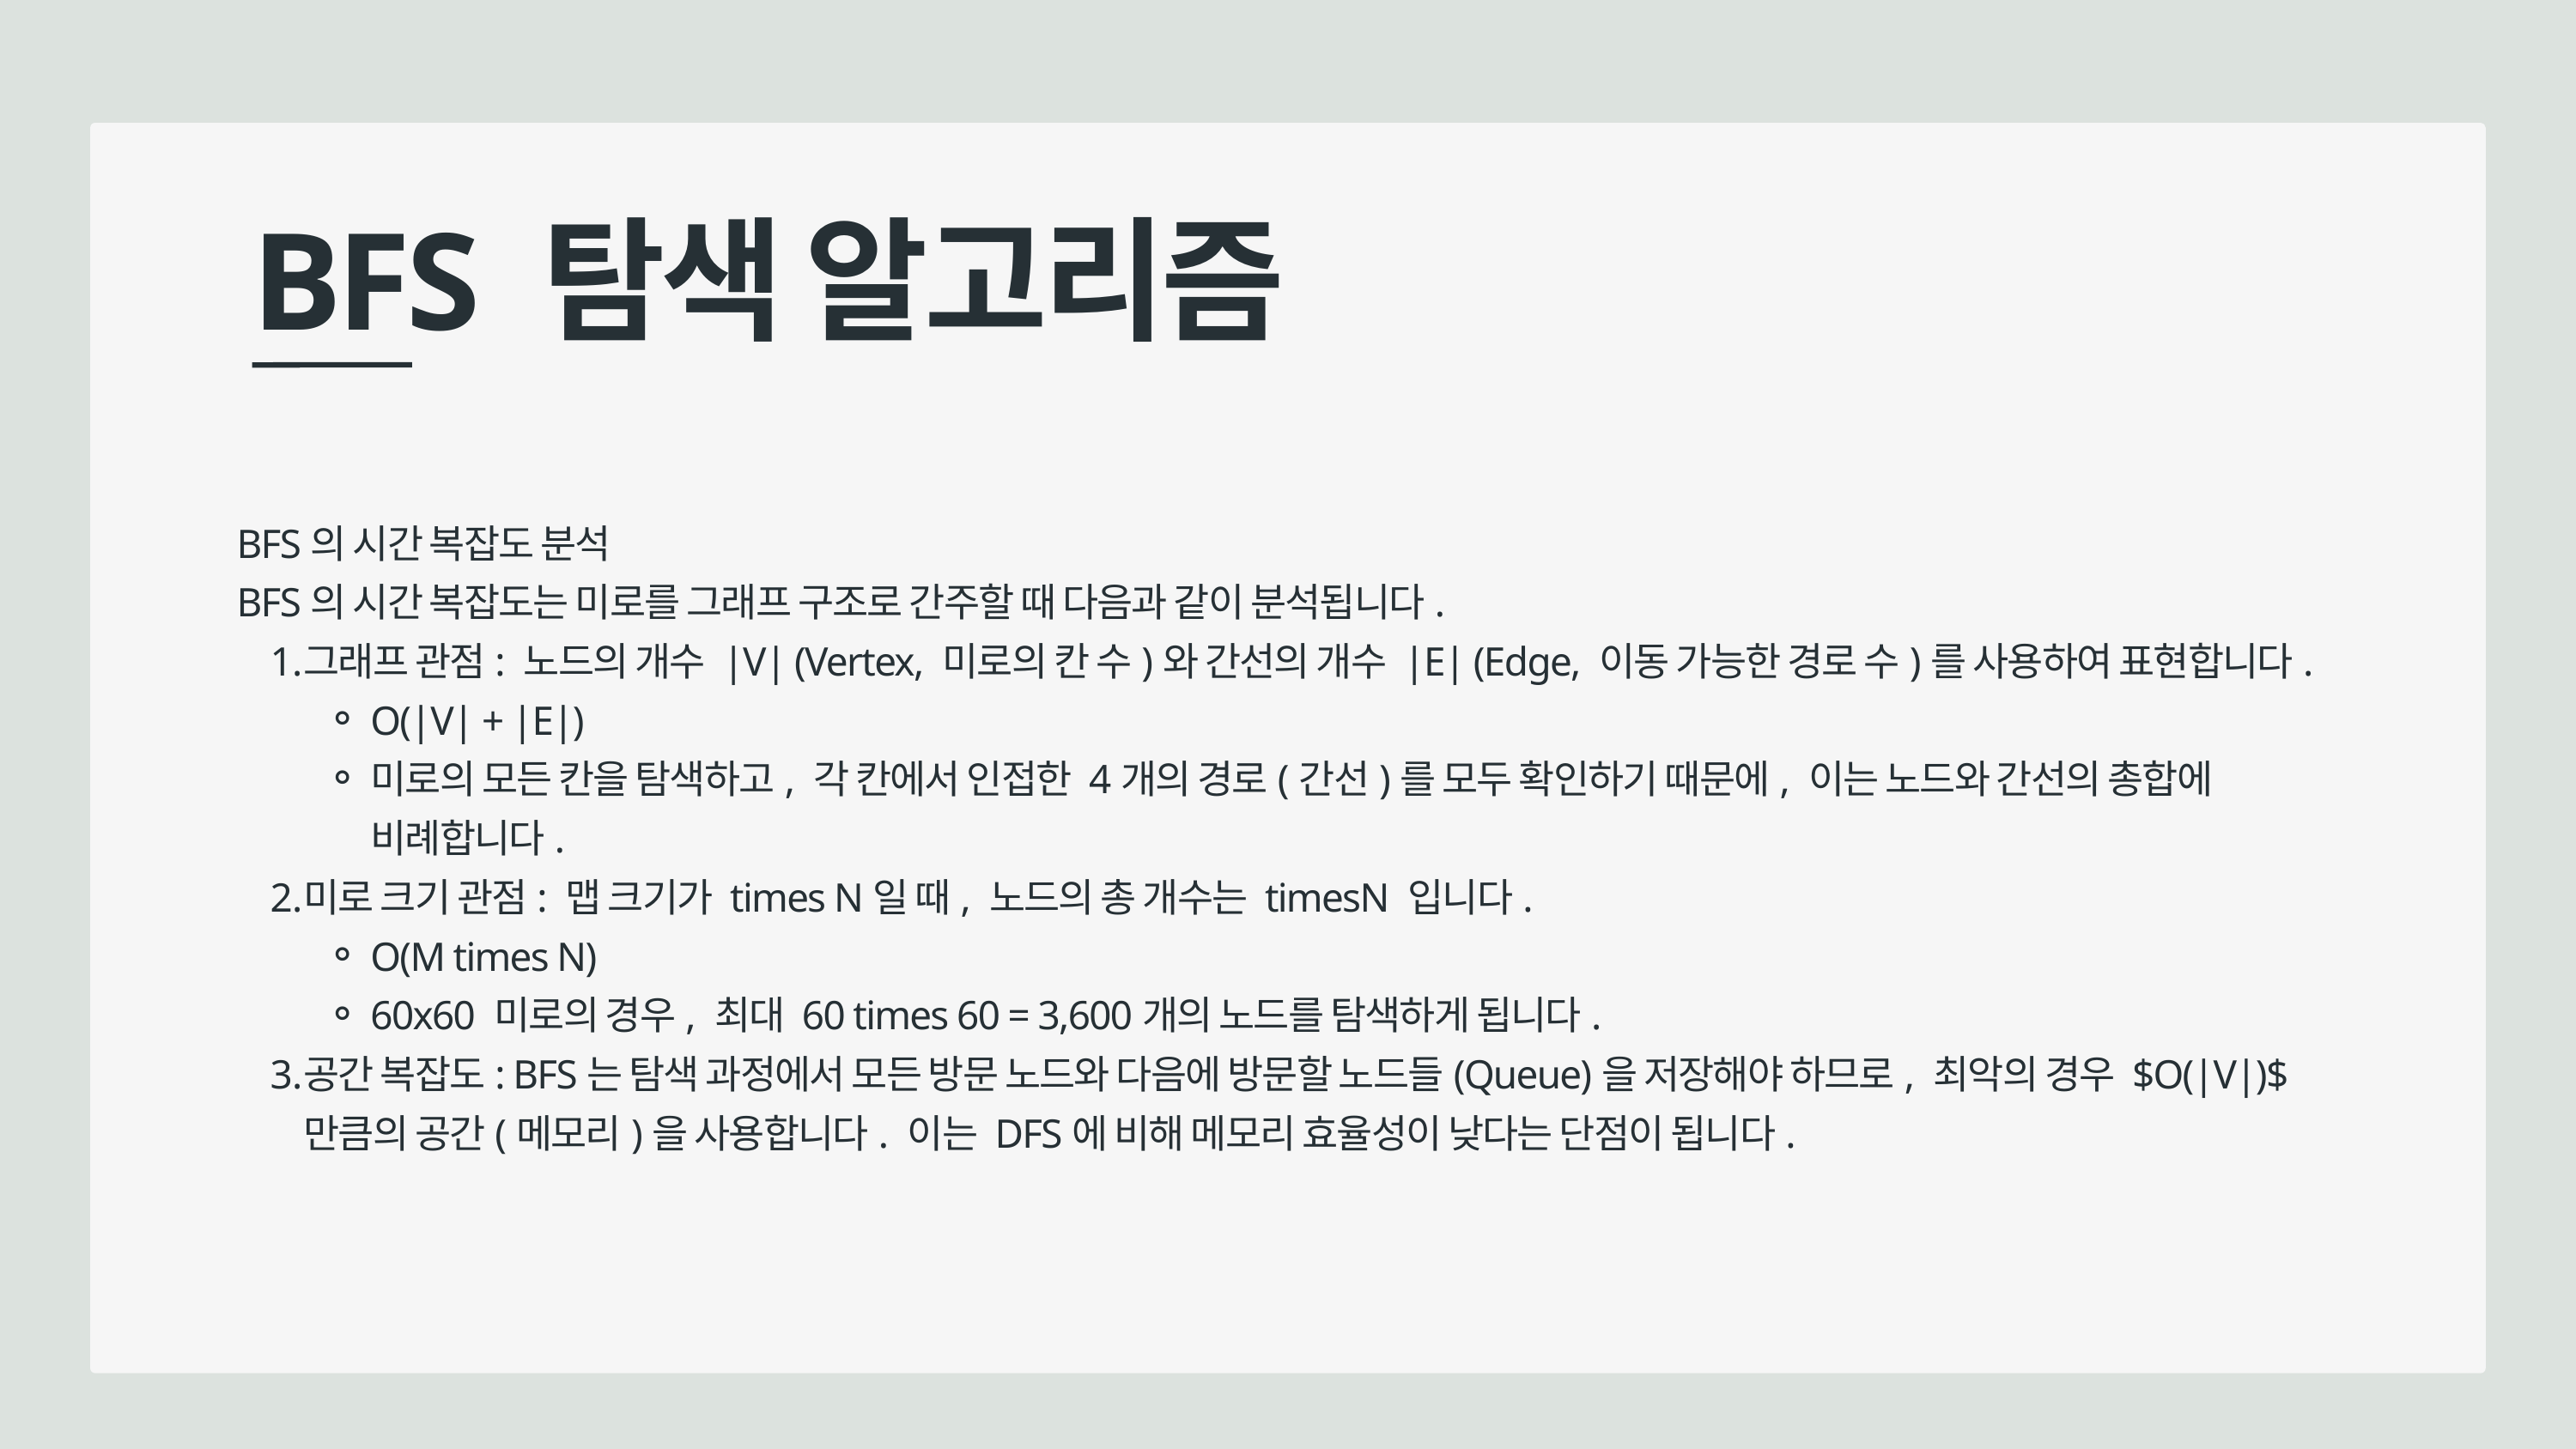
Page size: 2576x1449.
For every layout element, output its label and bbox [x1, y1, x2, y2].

text_box [89, 122, 2486, 1373]
